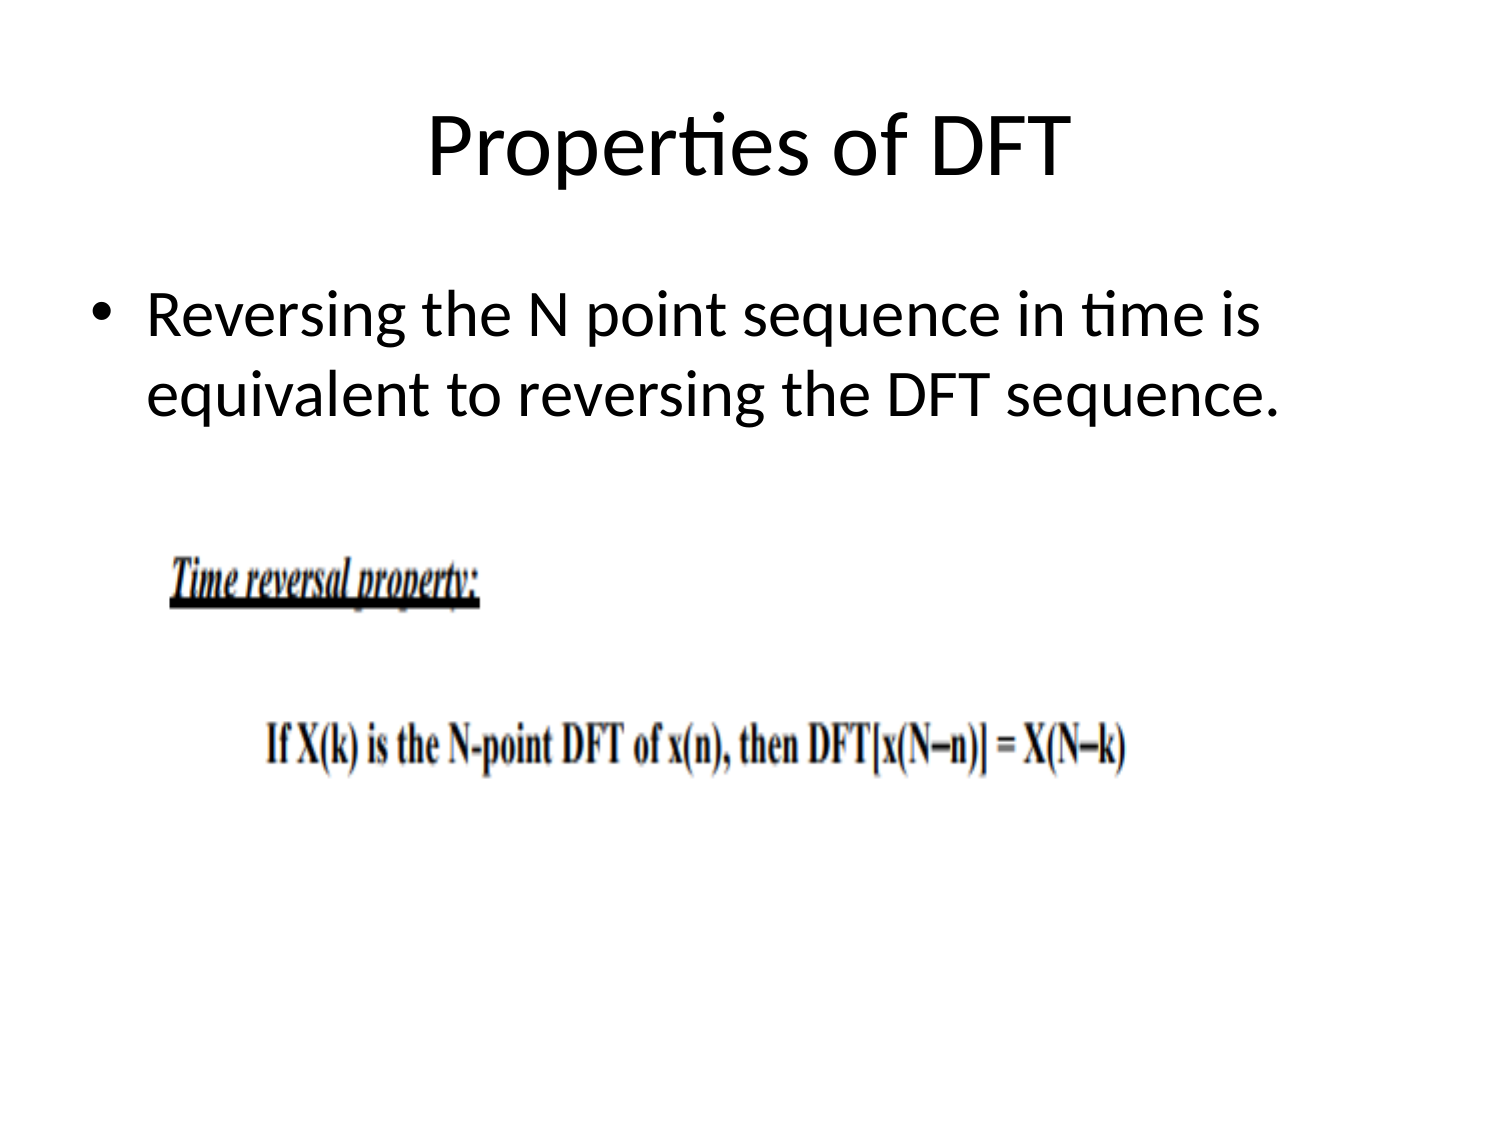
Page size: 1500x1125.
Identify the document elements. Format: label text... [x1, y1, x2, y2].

picture [88, 491, 1235, 823]
list Reversing the N point sequence in time is equivalent to reversing the DFT sequence. [75, 262, 1425, 1005]
title Properties of DFT [75, 45, 1425, 233]
